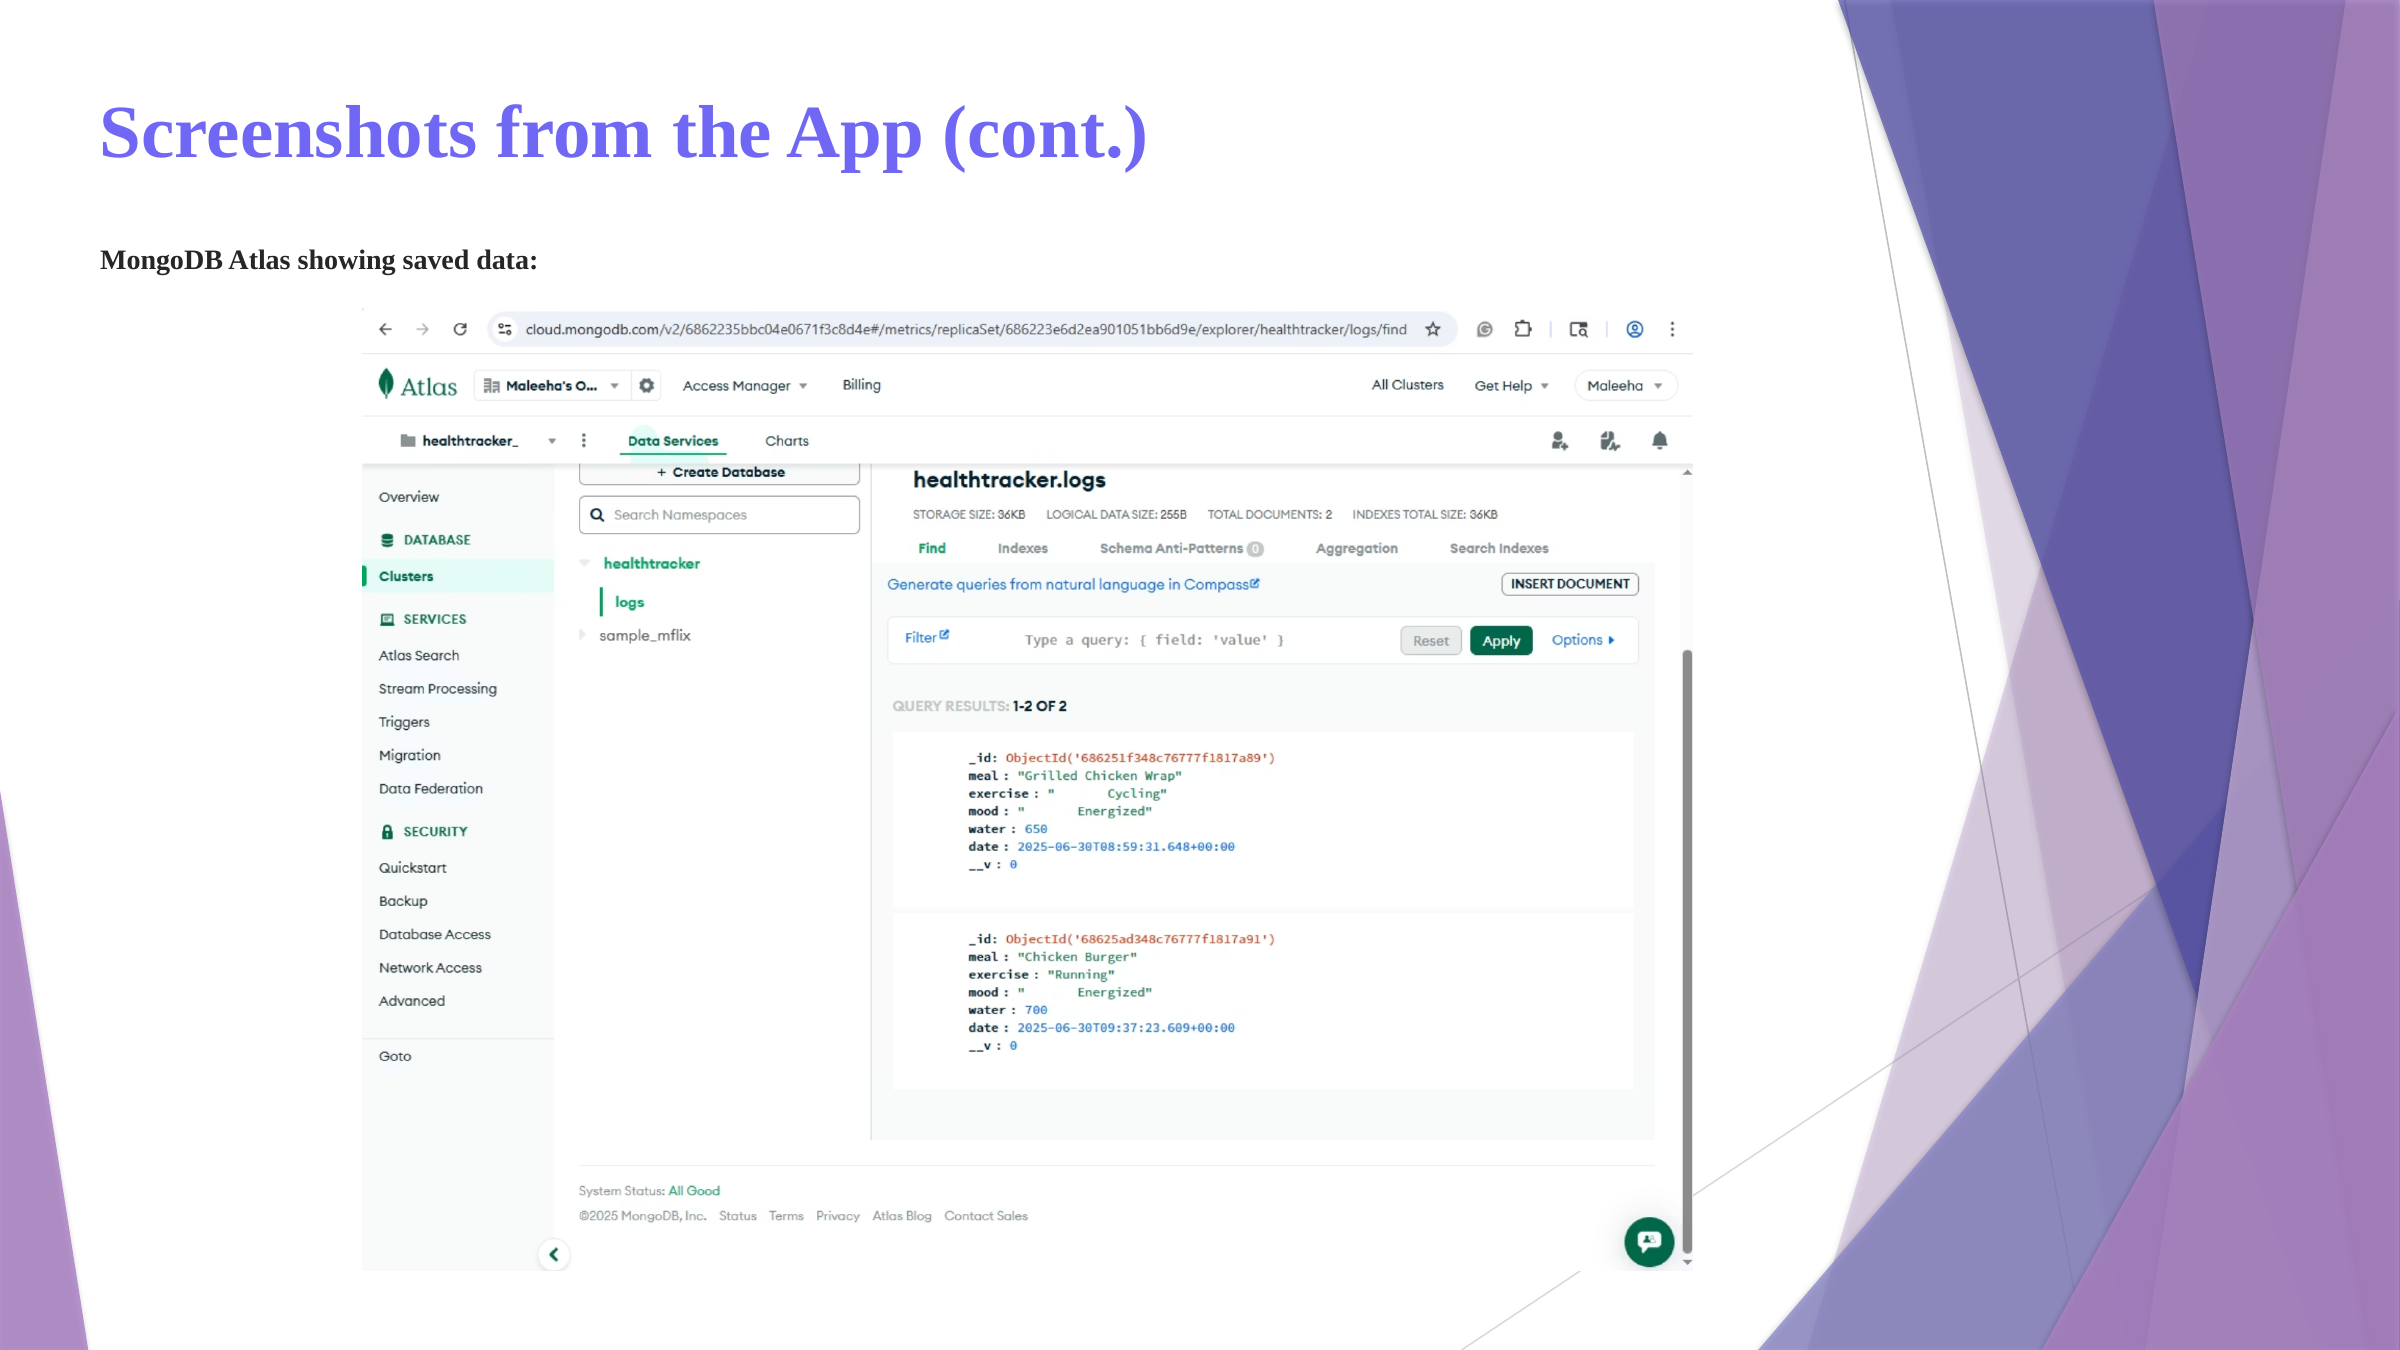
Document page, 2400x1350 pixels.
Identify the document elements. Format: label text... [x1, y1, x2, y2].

text_box MongoDB Atlas showing saved data: [100, 230, 2300, 277]
picture [362, 307, 1694, 1272]
text_box Screenshots from the App (cont.) [100, 78, 1216, 173]
